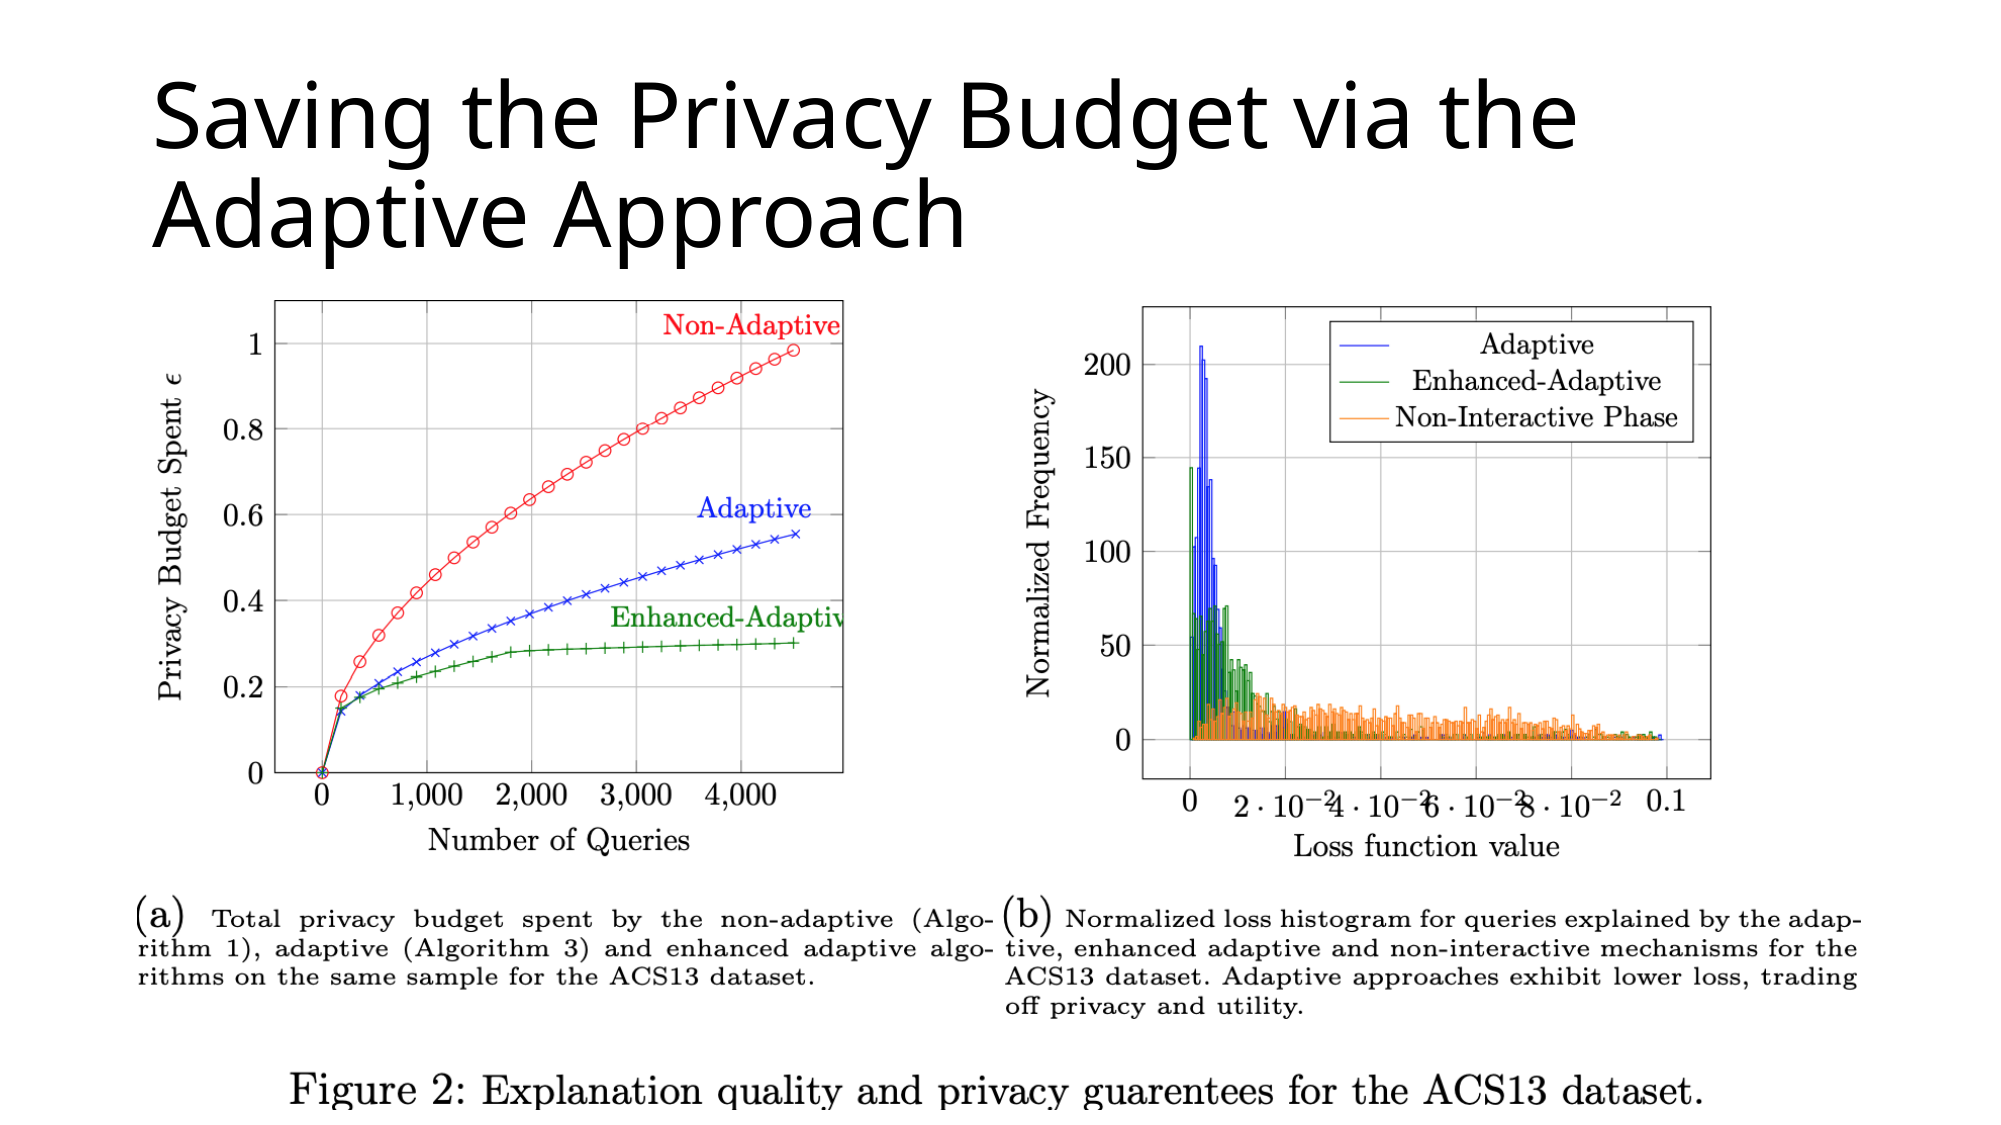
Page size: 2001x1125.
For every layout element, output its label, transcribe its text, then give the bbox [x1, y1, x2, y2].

title Saving the Privacy Budget via the Adaptive Approach [137, 59, 1863, 278]
picture [137, 299, 1863, 1110]
